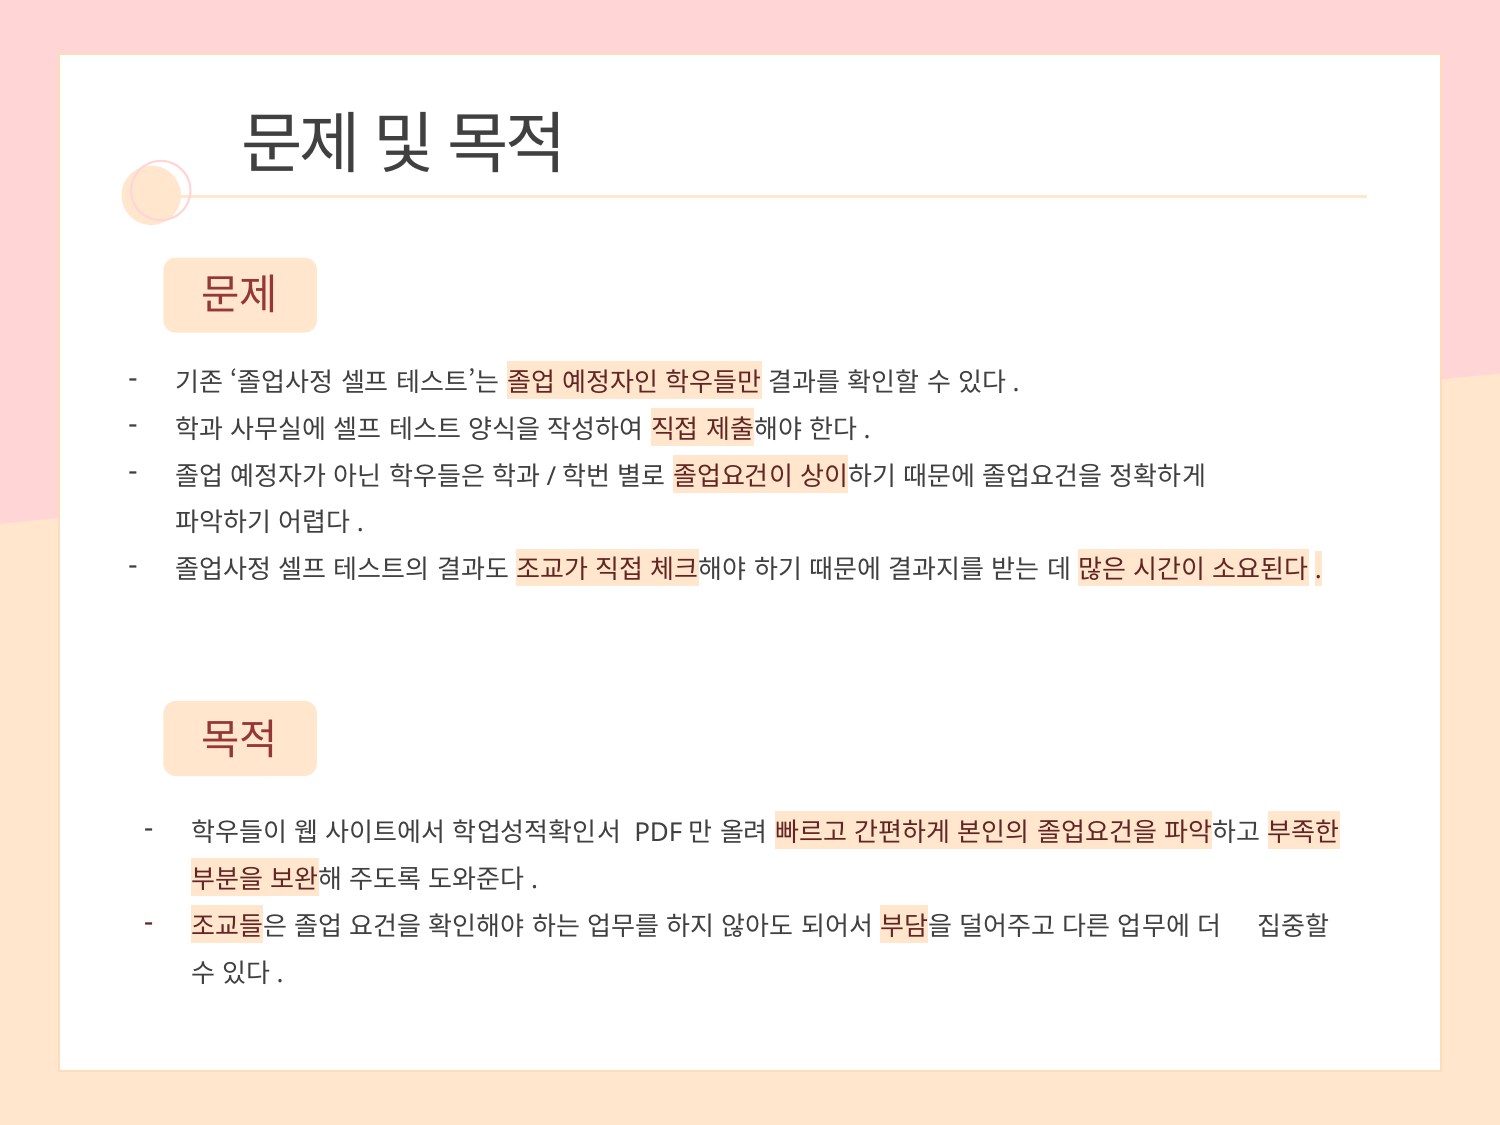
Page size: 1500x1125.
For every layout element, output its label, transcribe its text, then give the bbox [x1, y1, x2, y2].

text_box 목적 [186, 705, 294, 771]
text_box 문제 [186, 260, 294, 326]
text_box [161, 255, 320, 335]
text_box 기존 ‘졸업사정 셀프 테스트’는 졸업 예정자인 학우들만 결과를 확인할 수 있다. 학과 사무실에 셀프 테스트 양식을 작성하여 직접 제출해야 한다. 졸업 예정자가 아닌 학우들은 학과/학번 별로 졸업요건이 상이하기 때문에 졸업요건을 정확하게 파악하기 어렵다. 졸업사정 셀프 테스트의 결과도 조교가 직접 체크해야 하기 때문에 결과지를 받는 데 많은 시간이 소요된다. [72, 342, 1424, 592]
text_box 학우들이 웹 사이트에서 학업성적확인서 PDF만 올려 빠르고 간편하게 본인의 졸업요건을 파악하고 부족한 부분을 보완해 주도록 도와준다. 조교들은 졸업 요건을 확인해야 하는 업무를 하지 않아도 되어서 부담을 덜어주고 다른 업무에 더 집중할 수 있다. [129, 792, 1371, 995]
text_box 문제 및 목적 [226, 93, 583, 189]
text_box [161, 698, 320, 779]
